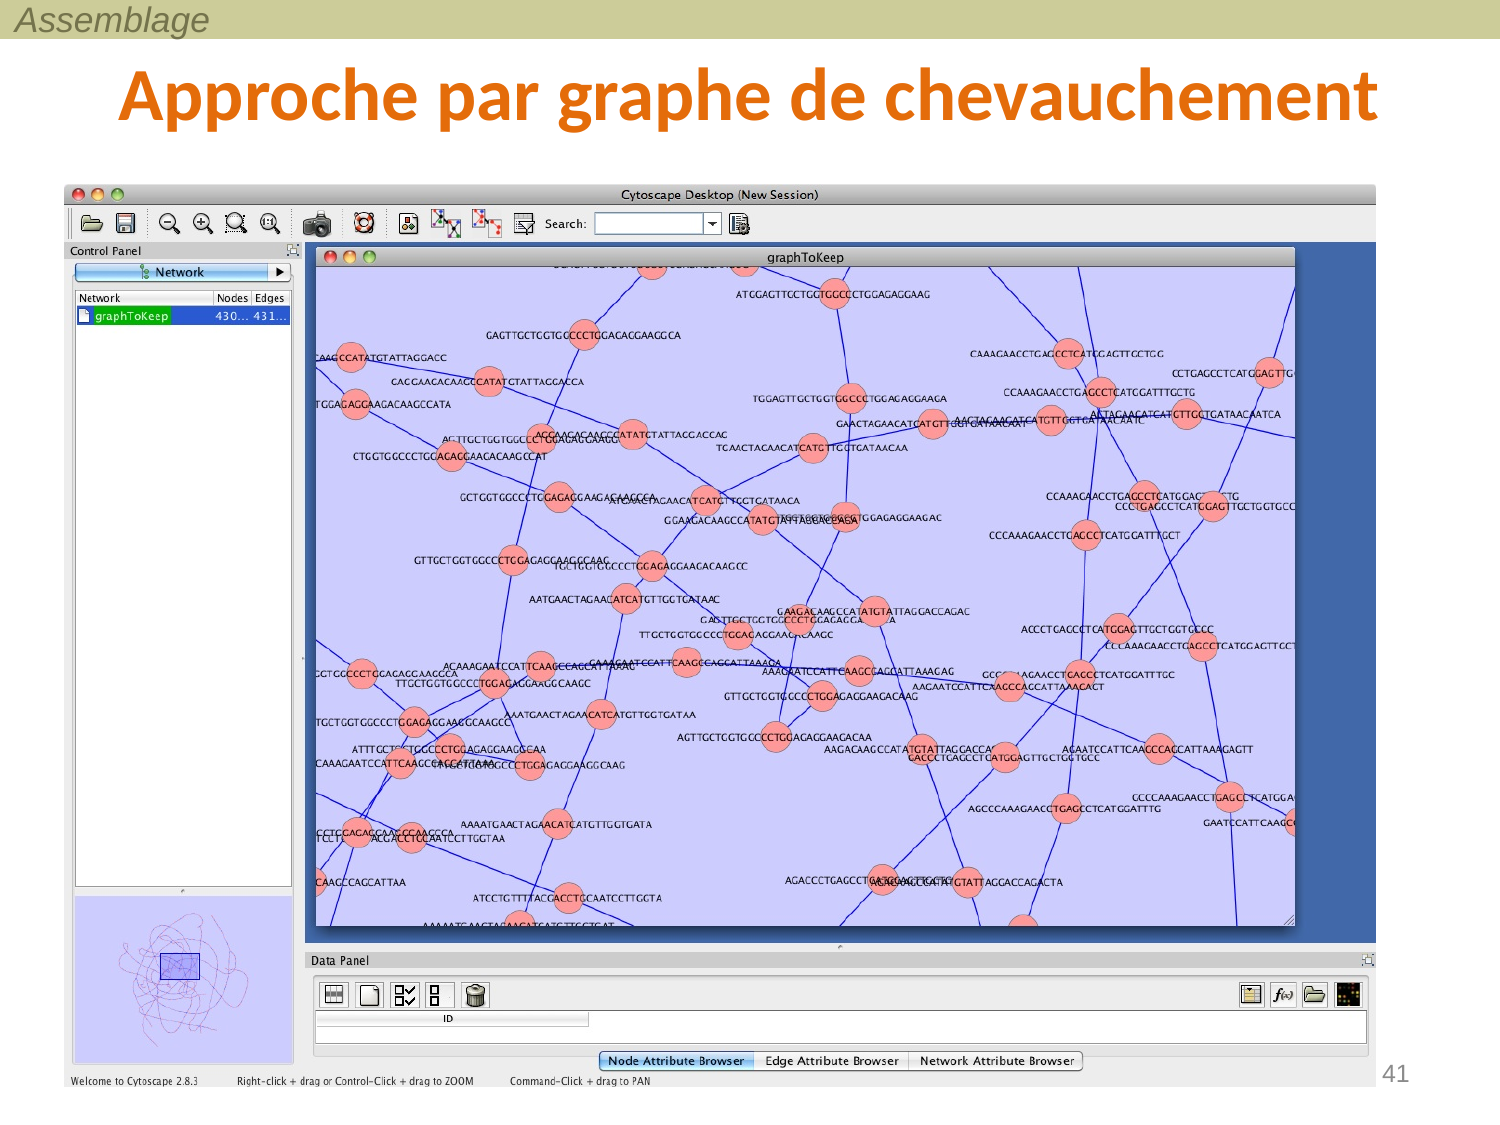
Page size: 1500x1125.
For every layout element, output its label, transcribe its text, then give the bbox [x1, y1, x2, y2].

text_box Assemblage [0, 0, 1500, 19]
title Approche par graphe de chevauchement [0, 19, 1500, 161]
picture [64, 184, 1377, 1087]
slide_number 41 [1074, 1042, 1425, 1103]
